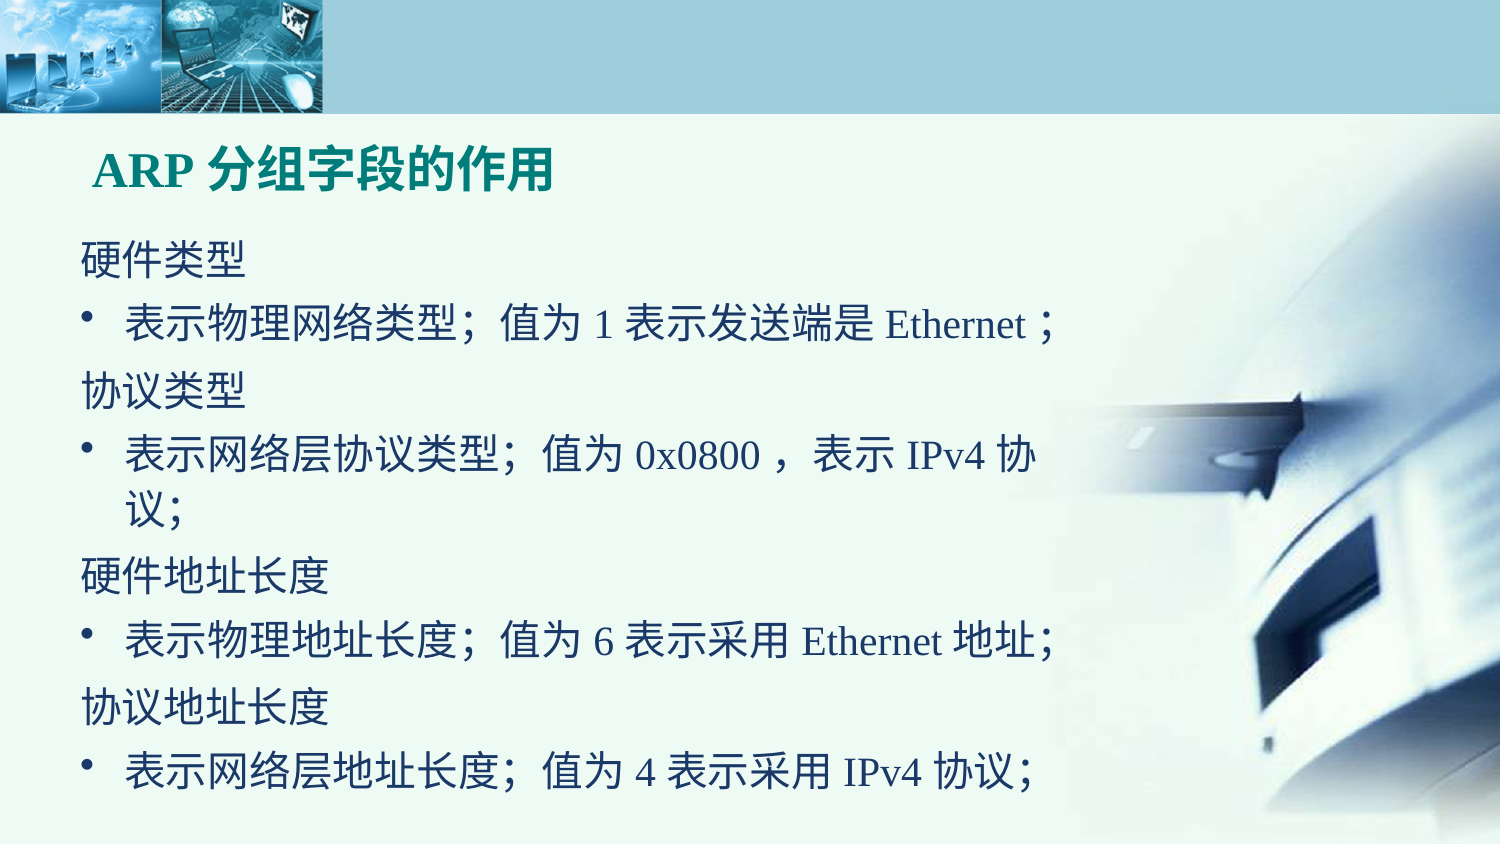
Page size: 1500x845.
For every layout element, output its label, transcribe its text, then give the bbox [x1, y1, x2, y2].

picture [0, 0, 1500, 844]
list 硬件类型 表示物理网络类型；值为1表示发送端是Ethernet； 协议类型 表示网络层协议类型；值为0x0800，表示IPv4协议； 硬件地址长度 表示物理地址长度；值为6表示采用Ethernet地址； 协议地址长度 表示网络层地址长度；值为4表示采用IPv4协议； [64, 220, 1129, 789]
title ARP分组字段的作用 [76, 125, 1132, 210]
